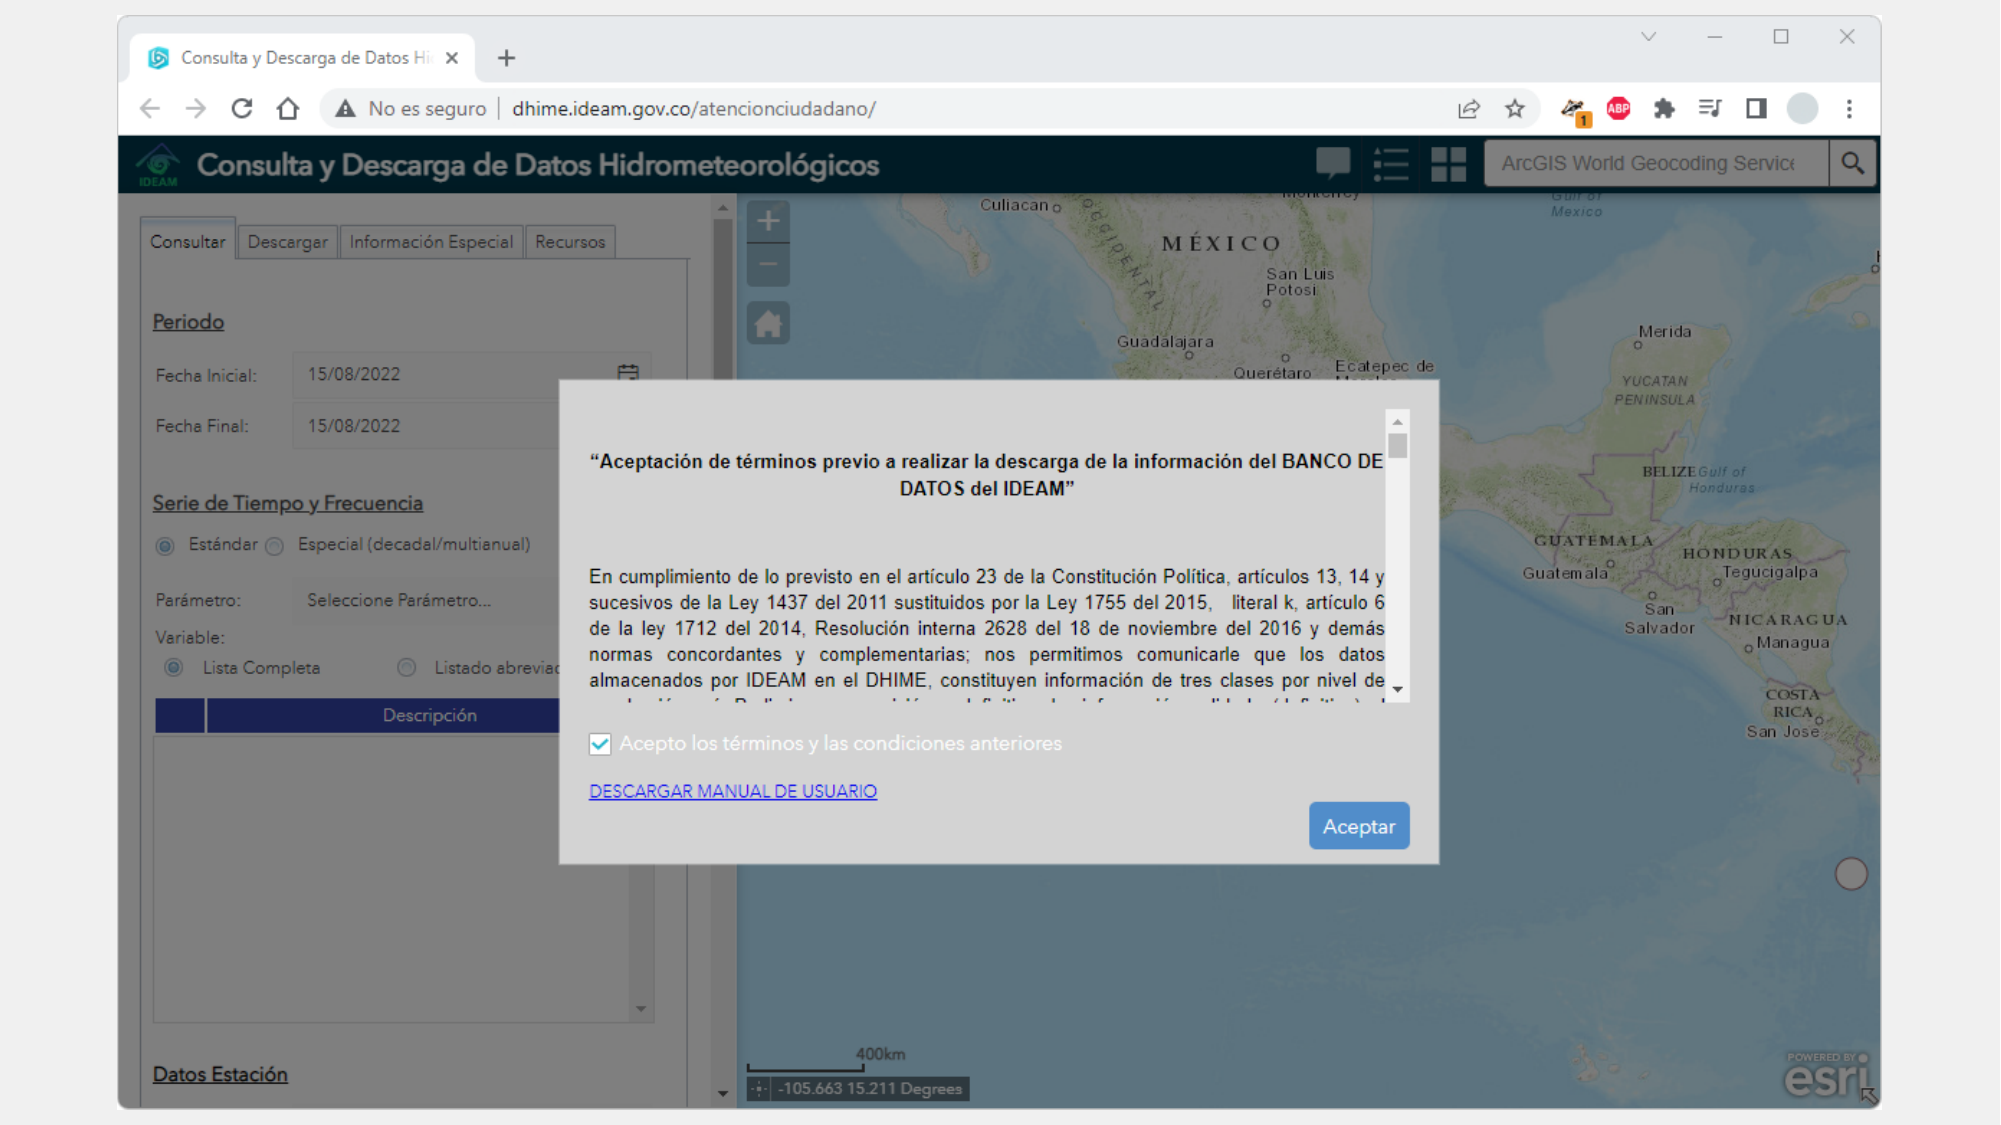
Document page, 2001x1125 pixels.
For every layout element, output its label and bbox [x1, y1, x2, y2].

picture [117, 15, 1883, 1110]
